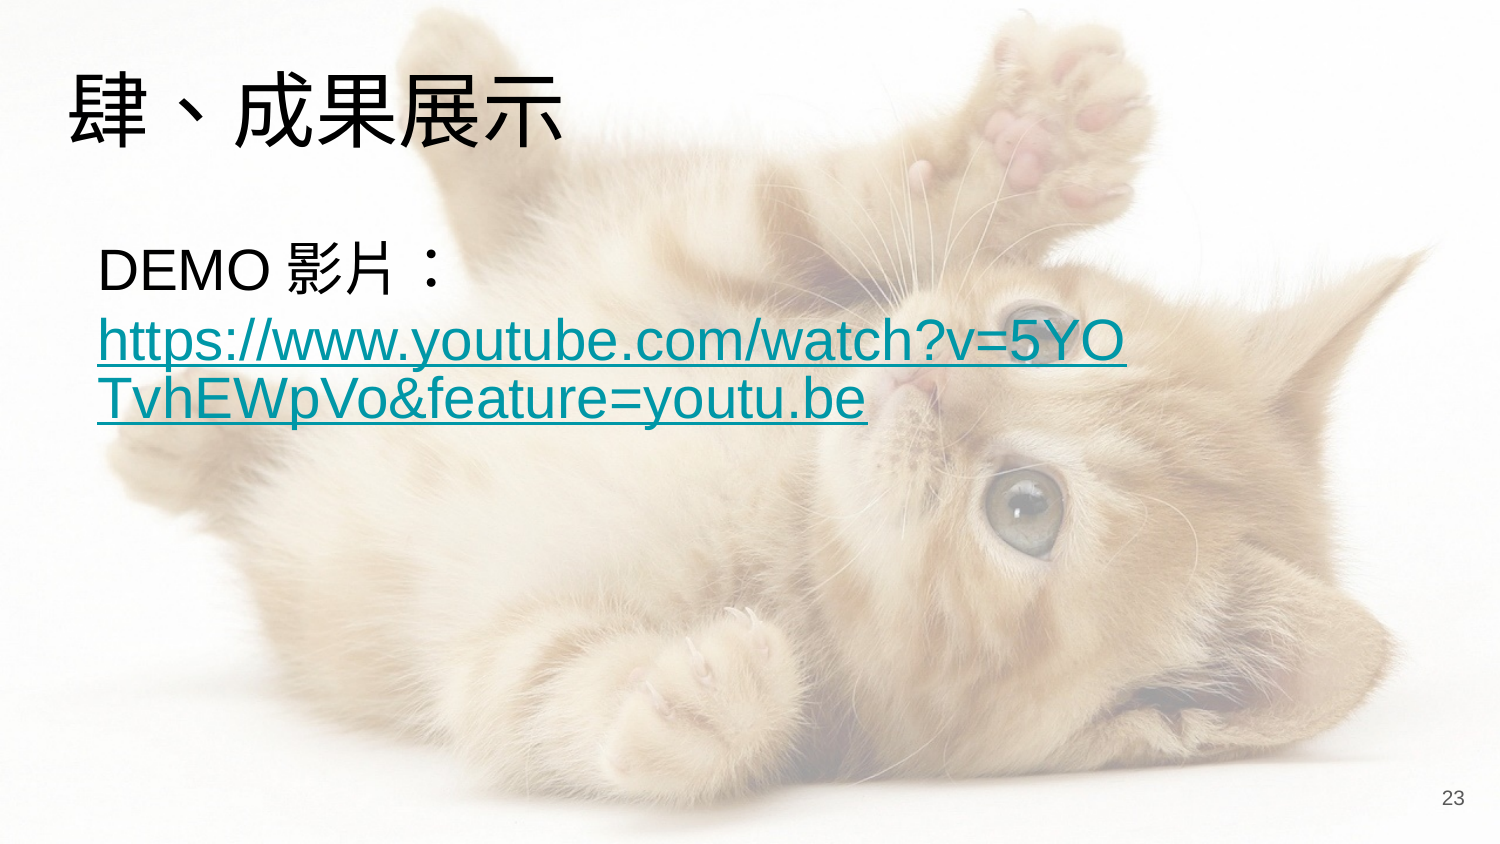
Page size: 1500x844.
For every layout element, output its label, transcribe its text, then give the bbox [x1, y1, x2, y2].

title 肆、成果展示 [51, 43, 1449, 164]
picture [0, 0, 1500, 844]
slide_number ‹#› [1389, 764, 1480, 830]
text_box DEMO影片： https://www.youtube.com/watch?v=5YOTvhEWpVo&feature=youtu.be [82, 217, 1154, 539]
